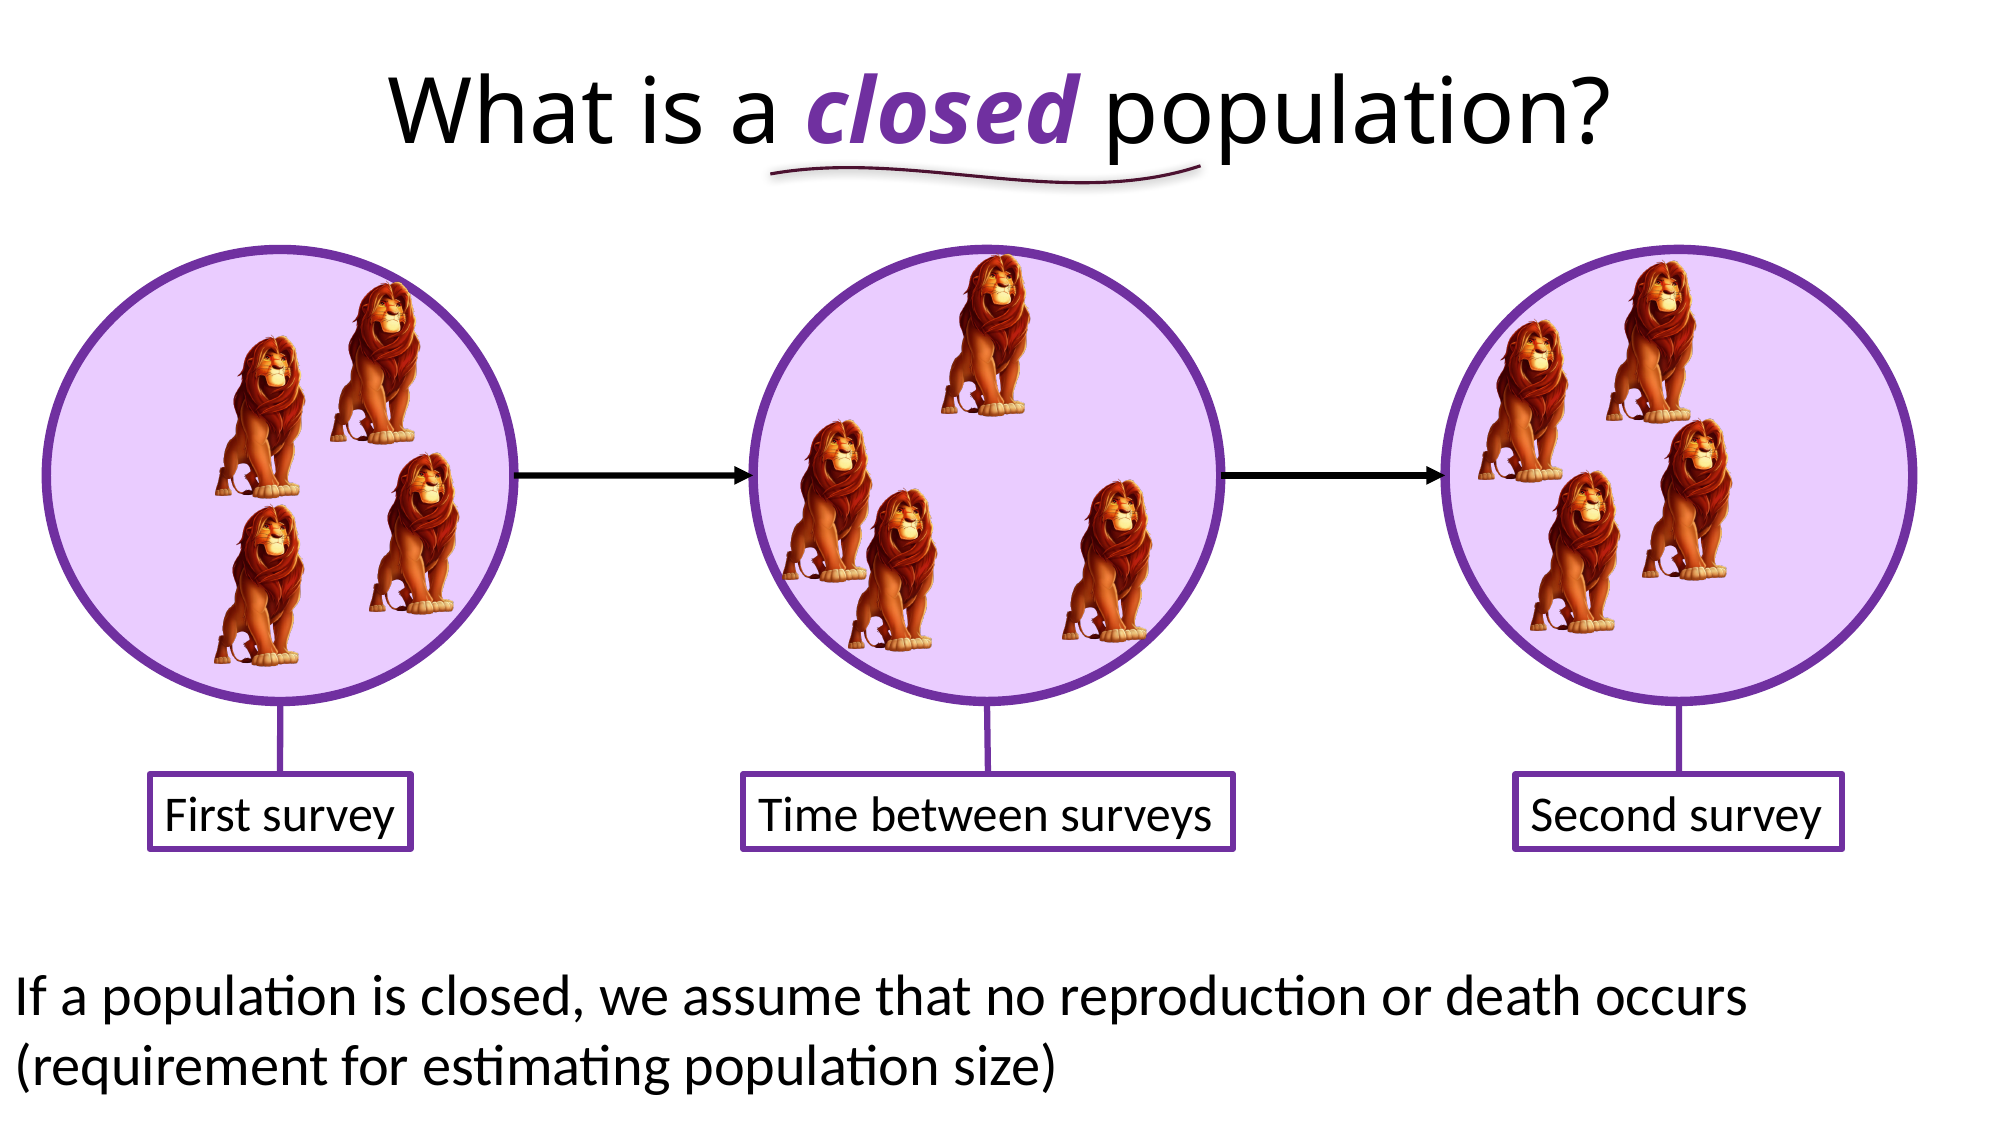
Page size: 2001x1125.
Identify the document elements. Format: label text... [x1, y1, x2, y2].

picture [1476, 315, 1622, 636]
picture [780, 415, 940, 654]
text_box Second survey [1515, 774, 1843, 849]
text_box Time between surveys [743, 774, 1233, 849]
text_box [752, 252, 1222, 703]
picture [1060, 475, 1154, 645]
table_header Φt = [933, 163, 1195, 170]
picture [328, 277, 422, 447]
text_box [770, 165, 1201, 183]
table_header Φt = [774, 167, 1200, 192]
picture [1604, 256, 1734, 583]
picture [939, 249, 1032, 419]
text_box [45, 248, 515, 703]
text_box If a population is closed, we assume that no reproduction or death occurs (requirement for estimating population size) [0, 949, 2000, 1105]
table_header Φt = [784, 164, 901, 171]
text_box First survey [149, 774, 411, 849]
title What is a closed population? [0, 5, 2000, 223]
picture [367, 448, 461, 618]
text_box [1444, 248, 1914, 703]
picture [212, 331, 307, 670]
